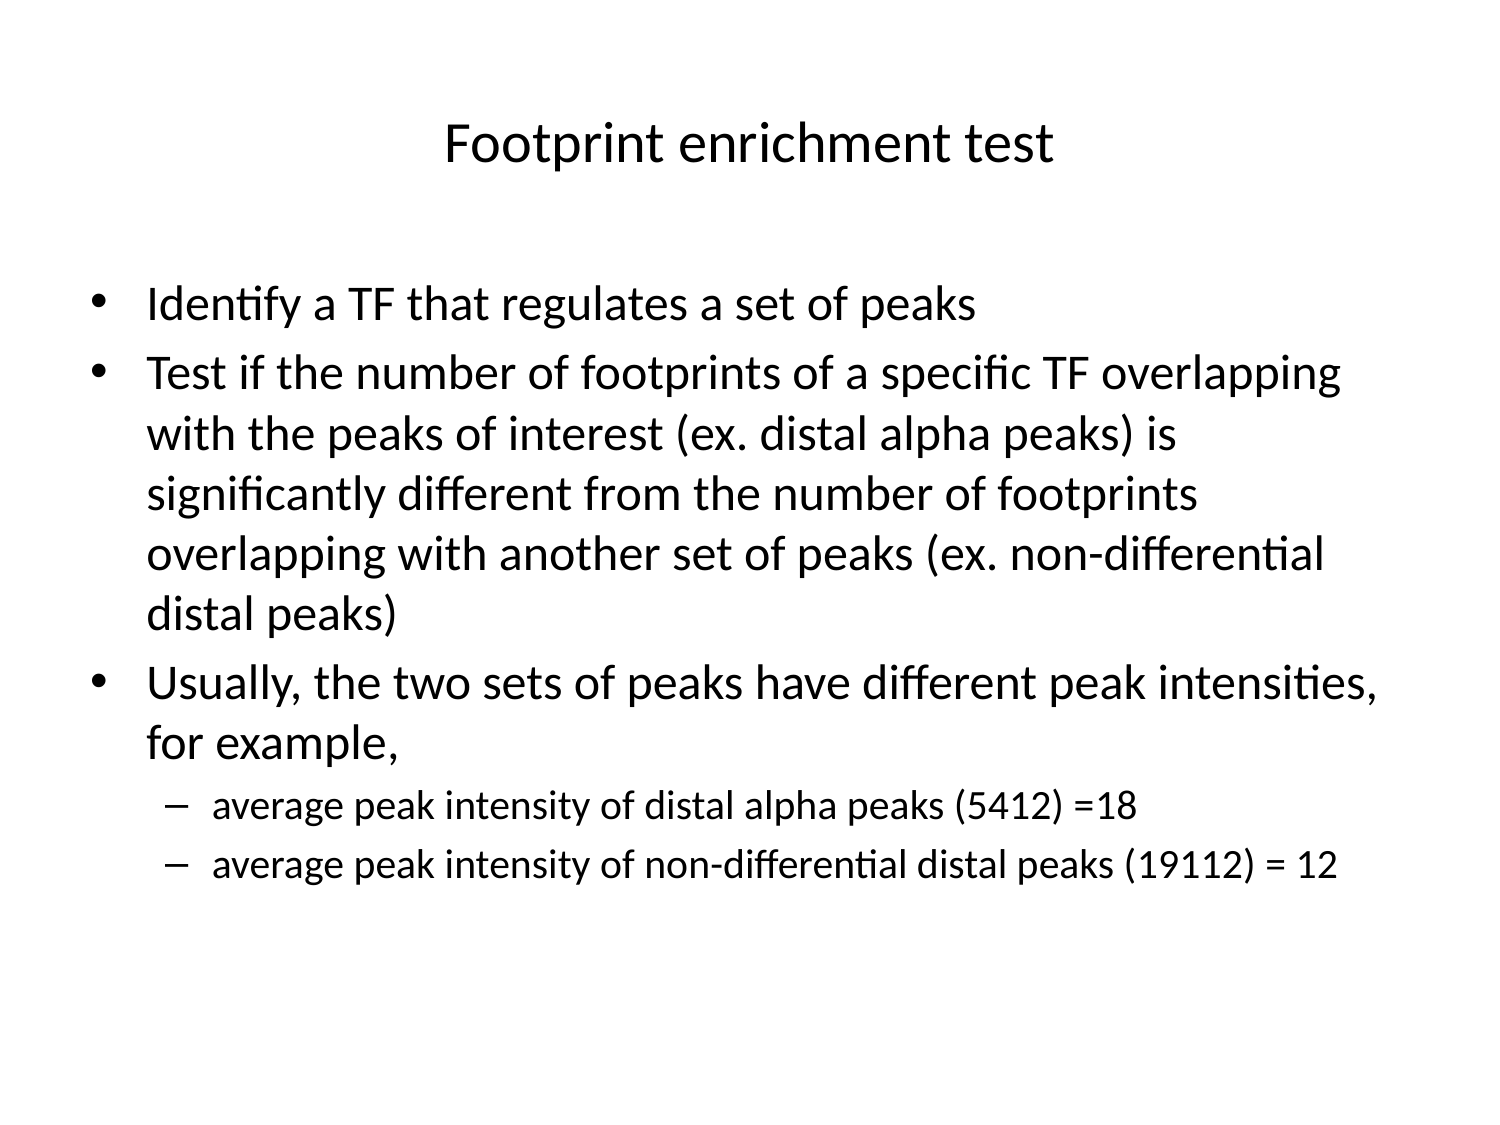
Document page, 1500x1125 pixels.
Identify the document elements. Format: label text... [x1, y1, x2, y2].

list Identify a TF that regulates a set of peaks Test if the number of footprints of a specific TF overlapping with the peaks of interest (ex. distal alpha peaks) is significantly different from the number of footprints overlapping with another set of peaks (ex. non-differential distal peaks) Usually, the two sets of peaks have different peak intensities, for example, average peak intensity of distal alpha peaks (5412) =18 average peak intensity of non-differential distal peaks (19112) = 12 [75, 262, 1425, 1005]
title Footprint enrichment test [75, 45, 1425, 233]
